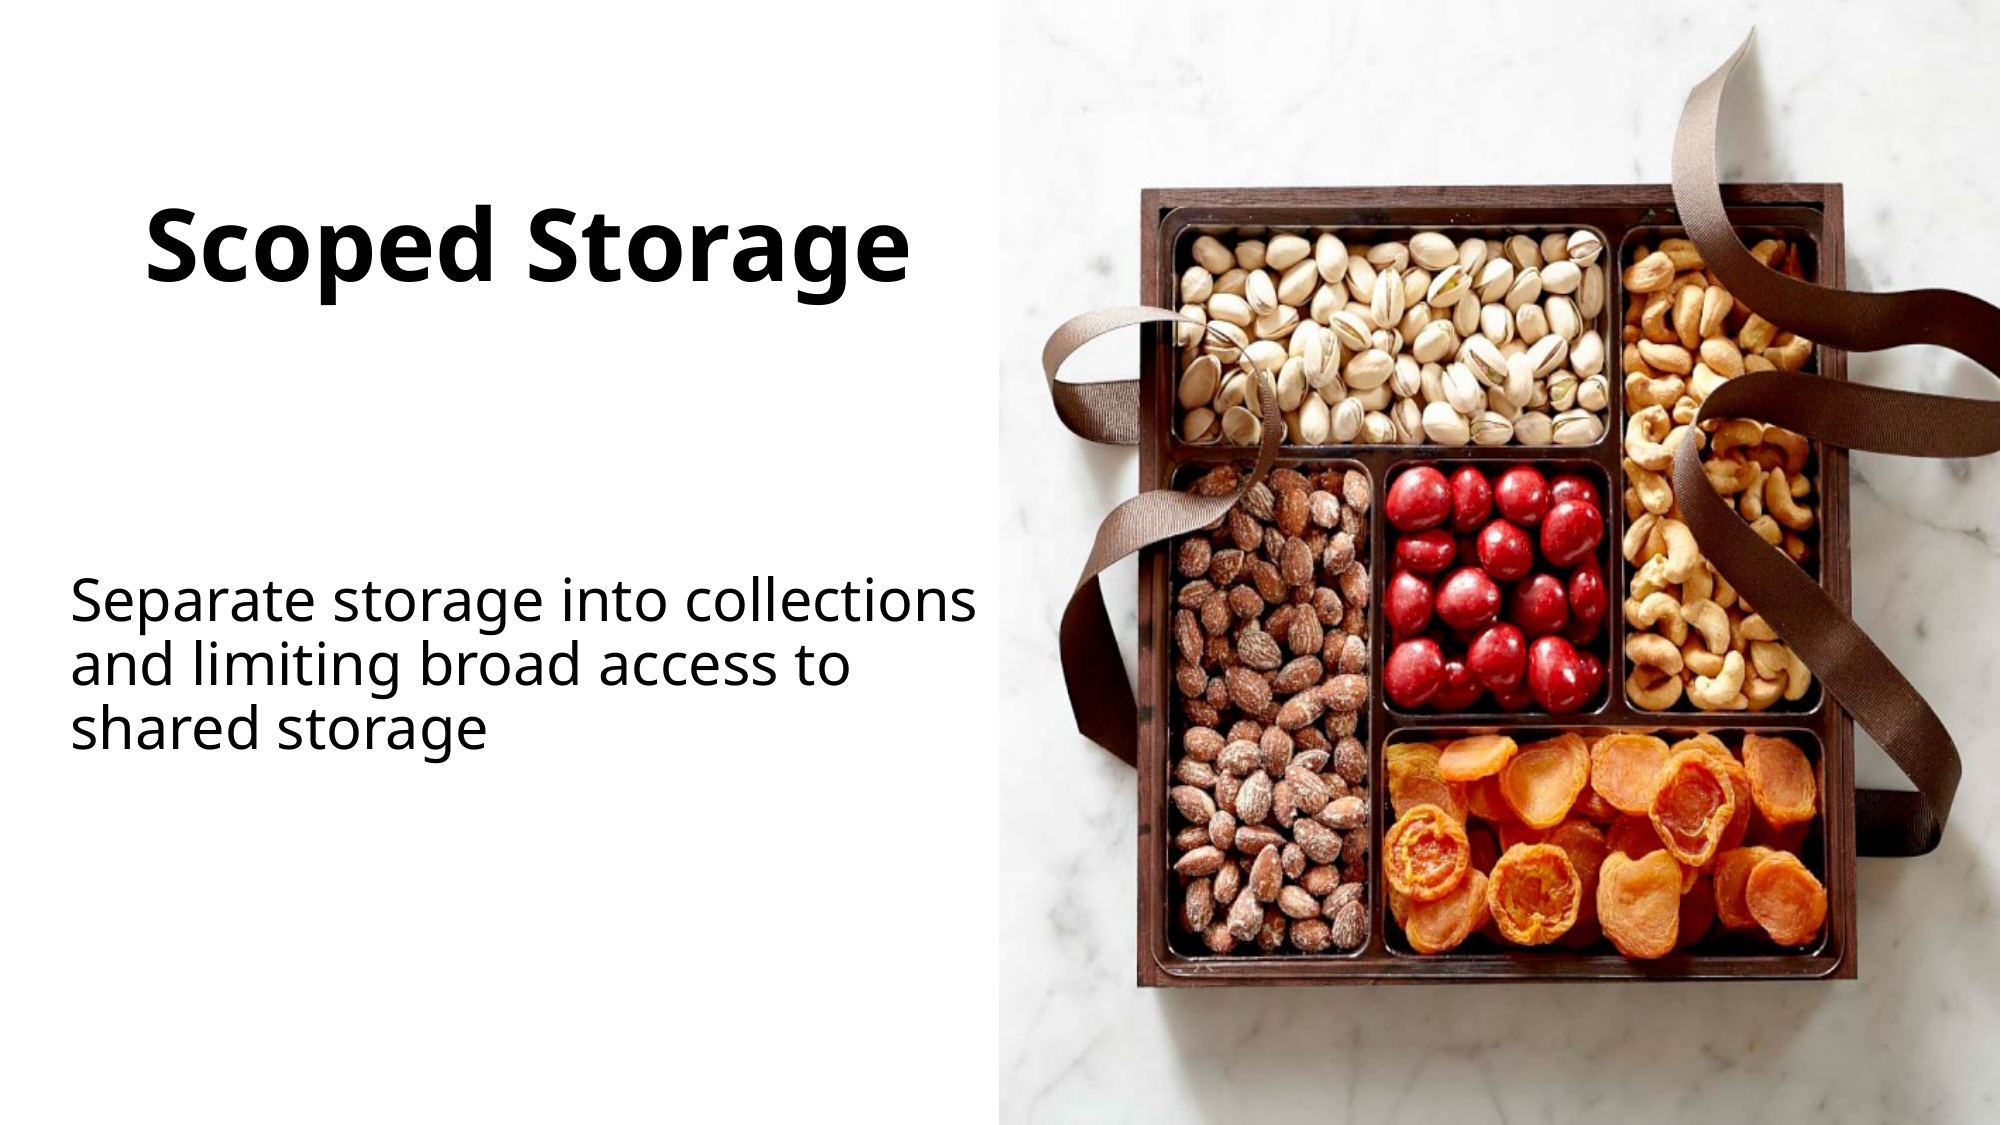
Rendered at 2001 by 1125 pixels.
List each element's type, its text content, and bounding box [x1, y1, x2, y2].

picture [999, 0, 2000, 1125]
title Scoped Storage [124, 157, 934, 311]
text_box Separate storage into collections and limiting broad access to shared storage [55, 562, 999, 773]
